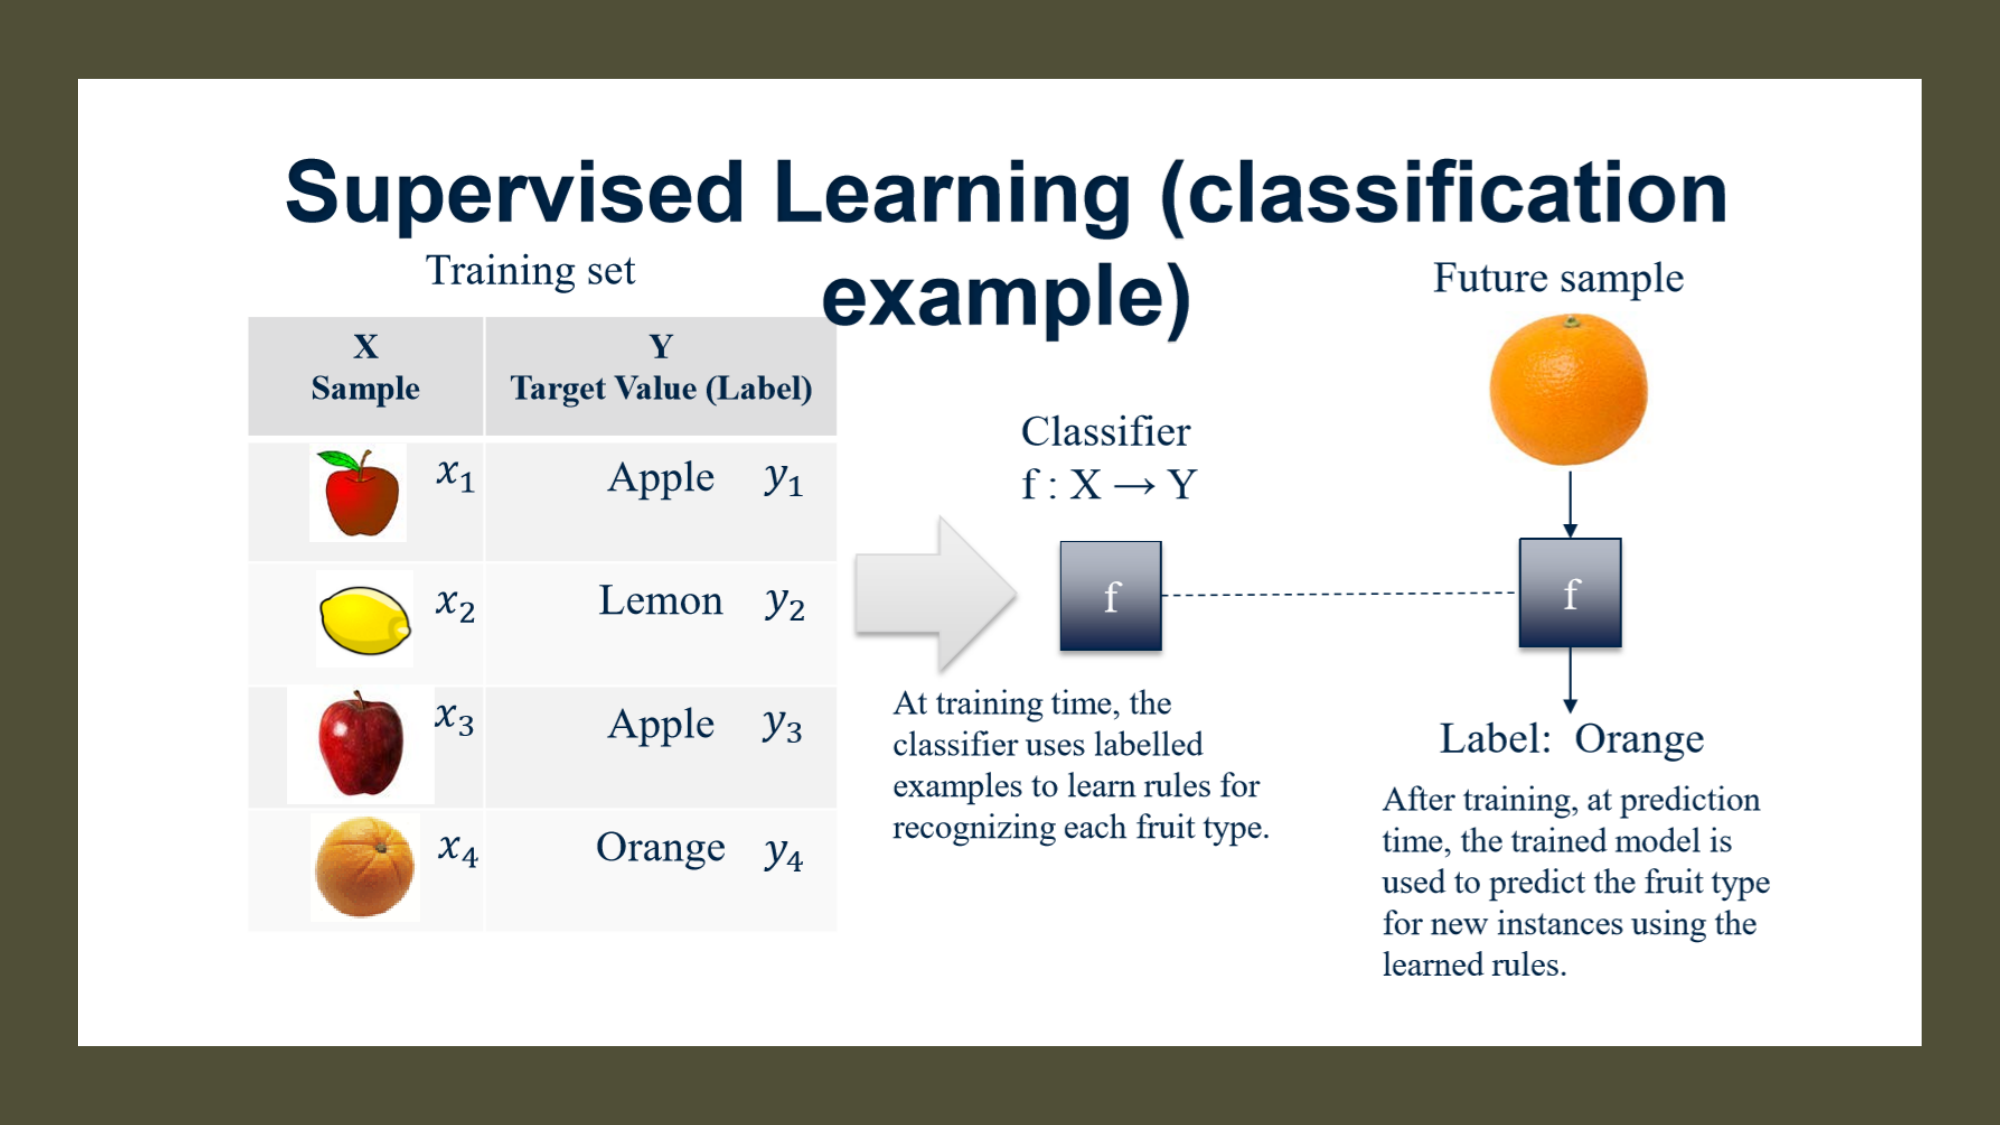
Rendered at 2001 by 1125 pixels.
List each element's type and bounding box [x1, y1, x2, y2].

picture [202, 130, 1798, 997]
text_box [0, 0, 2000, 1125]
text_box [77, 77, 1923, 1048]
